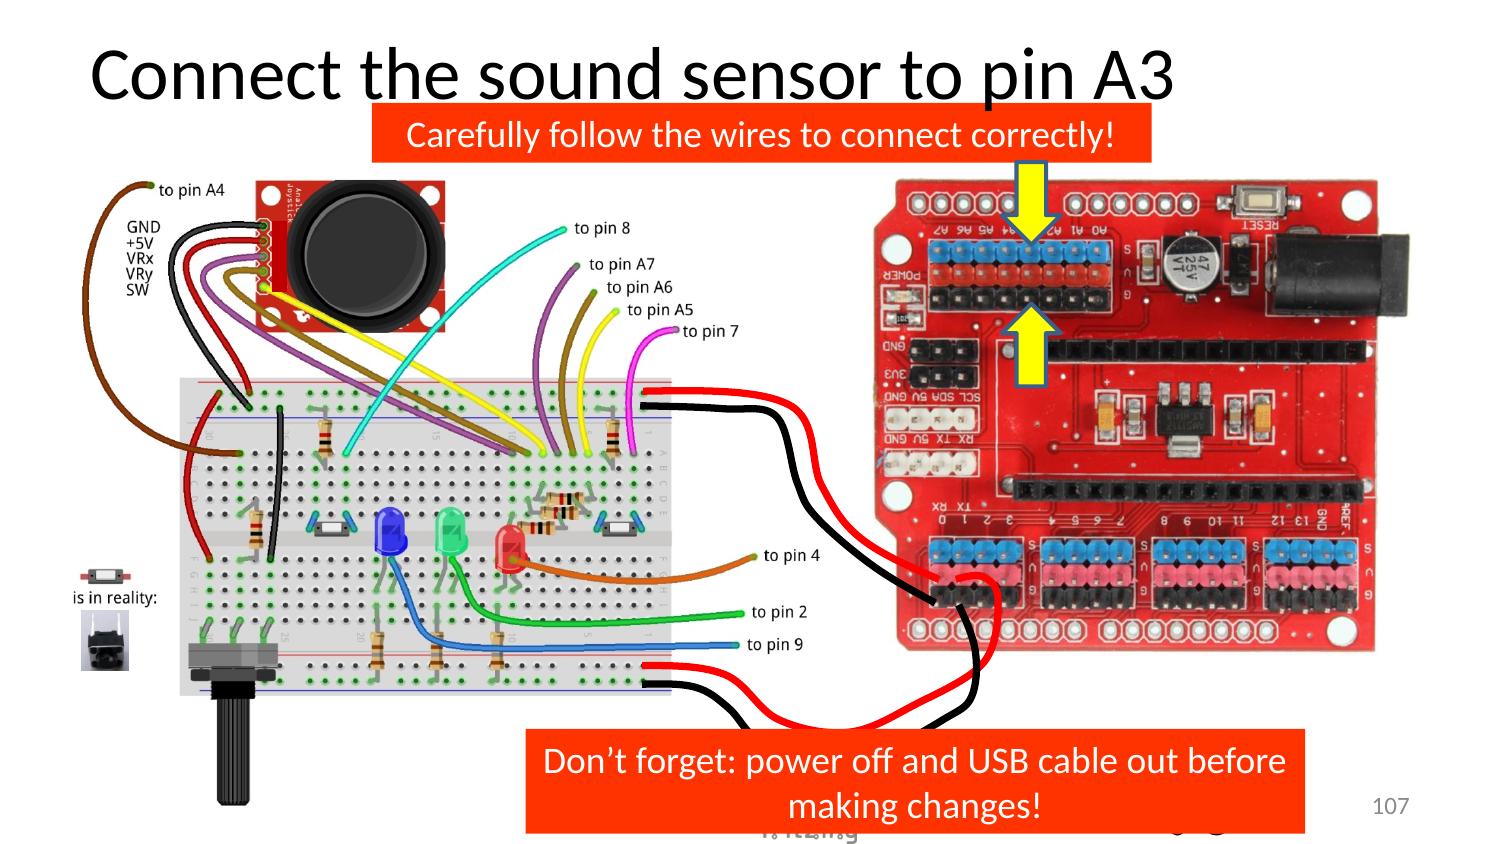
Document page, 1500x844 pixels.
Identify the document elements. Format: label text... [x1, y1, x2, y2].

picture [867, 173, 1418, 657]
picture [0, 173, 858, 844]
text_box [1014, 159, 1049, 172]
text_box [862, 661, 978, 728]
slide_number 107 [1340, 782, 1425, 827]
text_box Don’t forget: power off and USB cable out before making changes! [862, 728, 1306, 834]
text_box Carefully follow the wires to connect correctly! [371, 139, 1152, 163]
title Connect the sound sensor to pin A3 [75, 0, 1425, 139]
